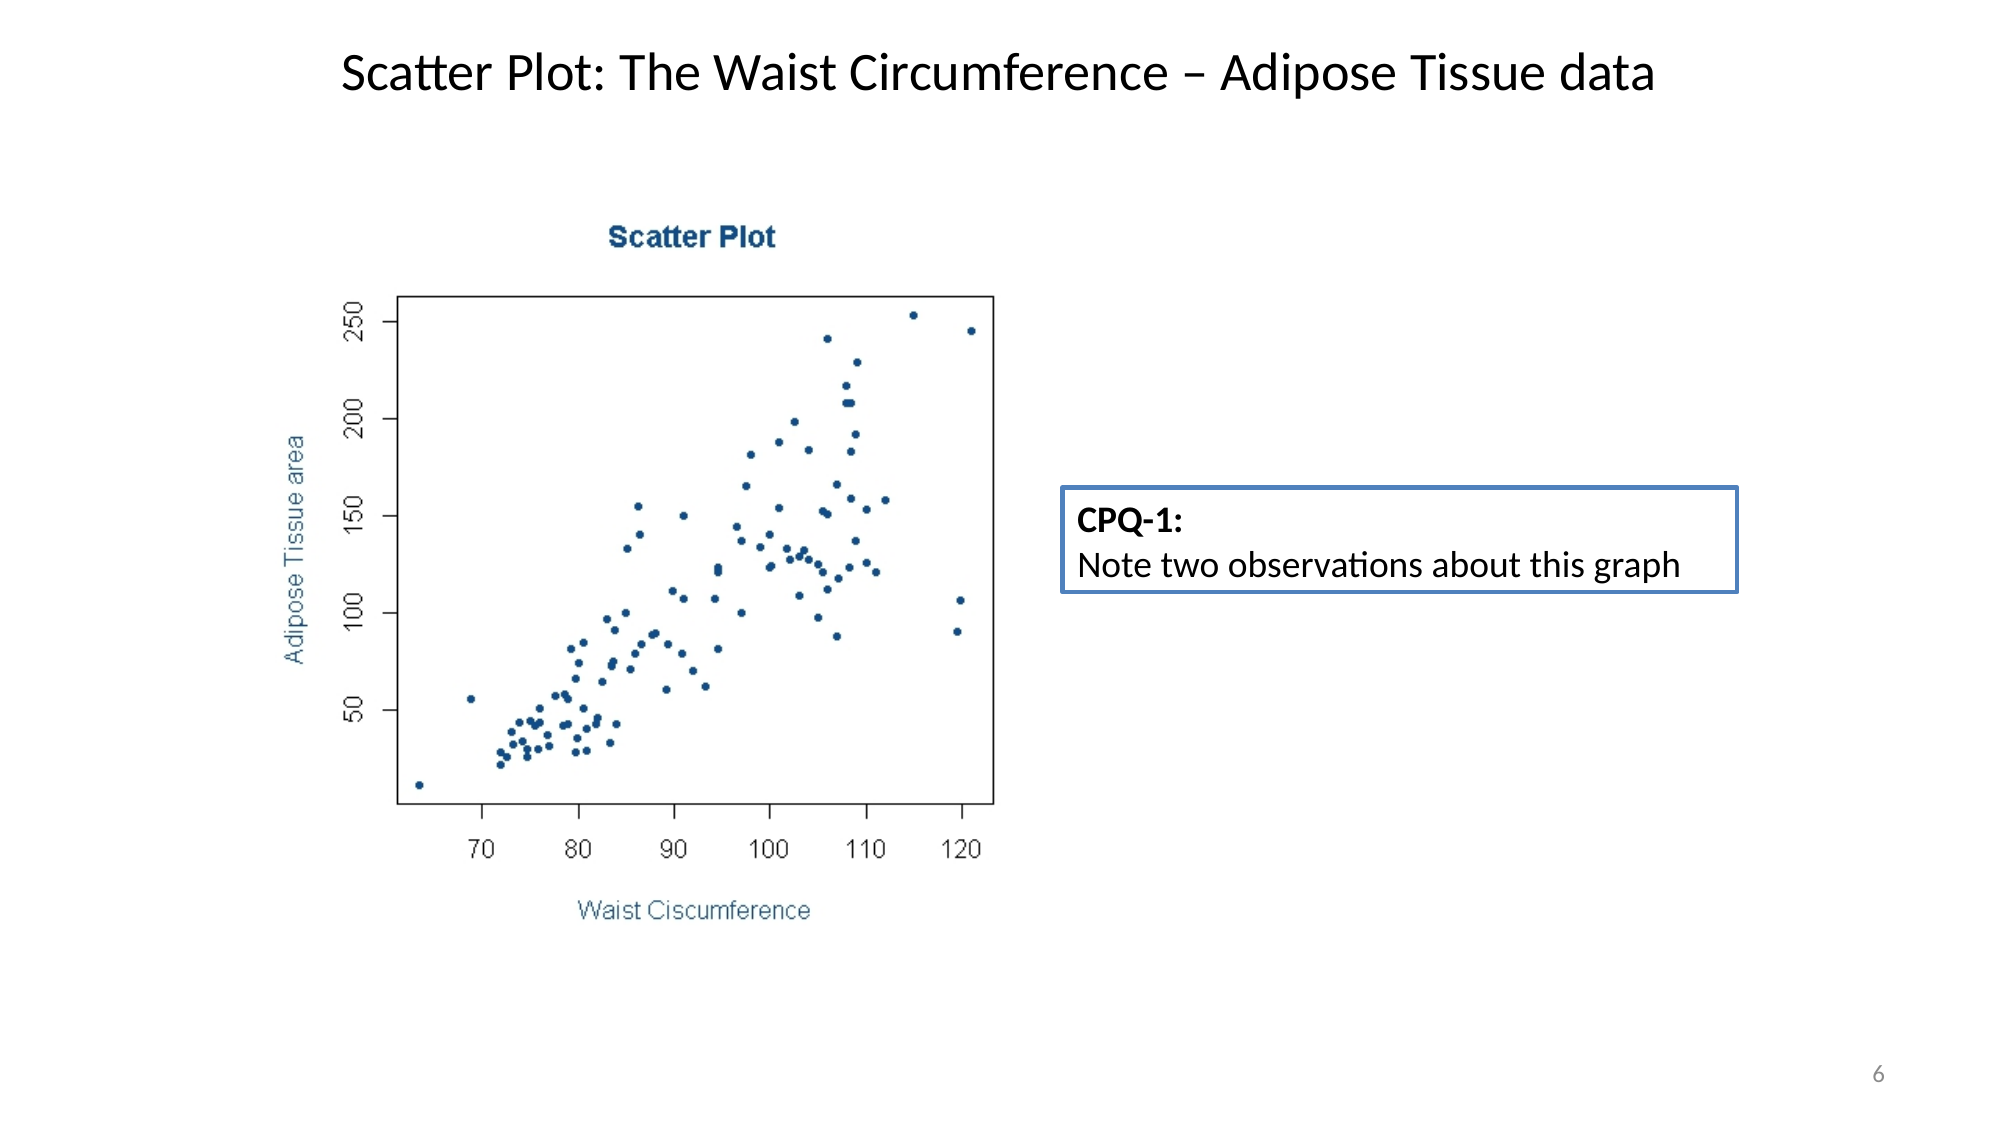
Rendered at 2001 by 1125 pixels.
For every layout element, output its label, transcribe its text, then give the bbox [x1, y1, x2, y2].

text_box CPQ-1: Note two observations about this graph [1060, 485, 1739, 594]
slide_number 6 [1433, 1042, 1900, 1103]
title Scatter Plot: The Waist Circumference – Adipose Tissue data [275, 0, 1725, 138]
picture [274, 174, 1057, 957]
